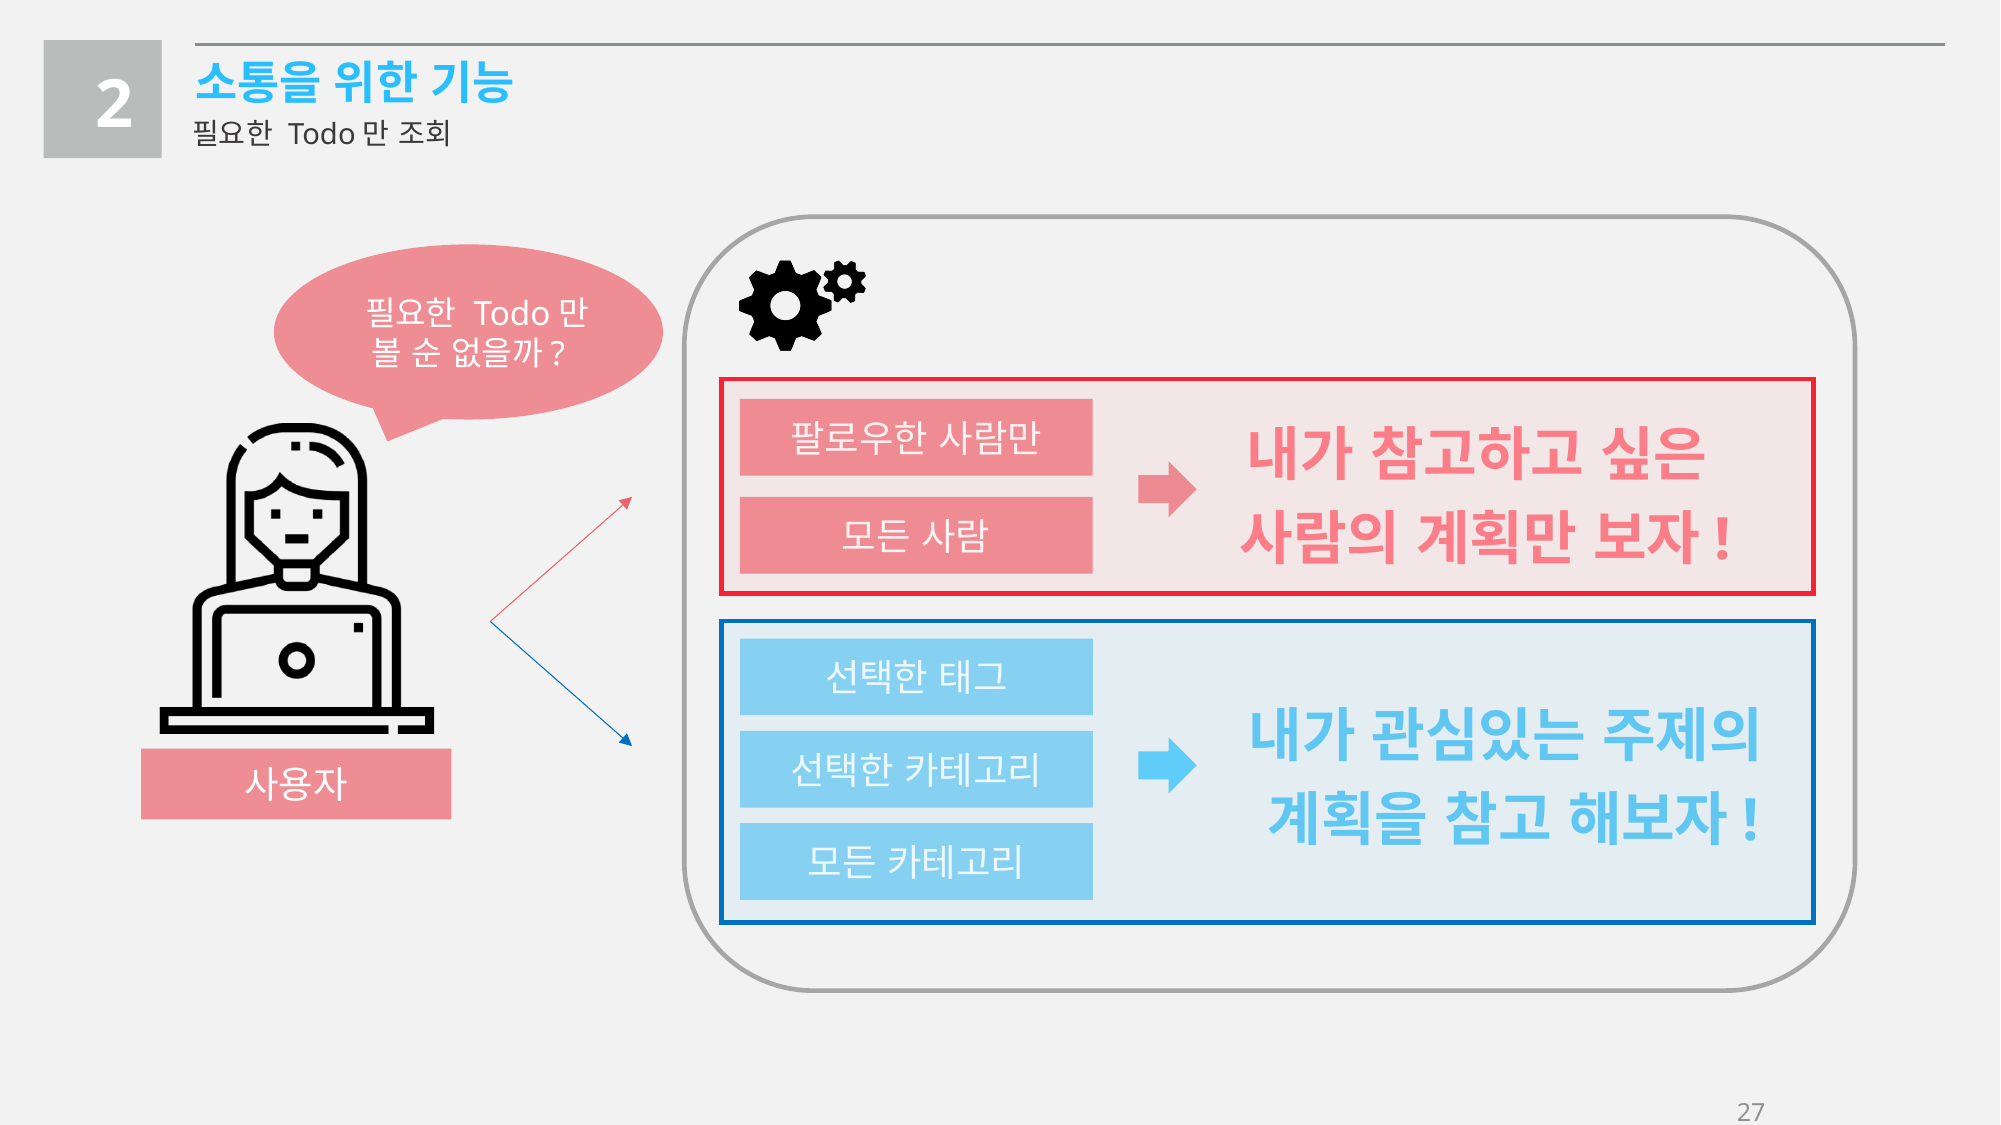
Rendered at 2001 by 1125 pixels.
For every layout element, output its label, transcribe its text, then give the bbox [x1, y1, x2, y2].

text_box 소통을 위한 기능 [180, 46, 530, 117]
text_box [490, 496, 633, 621]
picture [140, 423, 452, 735]
text_box [683, 215, 1857, 992]
text_box [1137, 458, 1199, 520]
text_box 2 [87, 52, 116, 148]
text_box [1137, 734, 1199, 796]
text_box 사용자 [140, 748, 453, 820]
slide_number 27 [1330, 1083, 1781, 1125]
text_box [721, 620, 1815, 924]
text_box [43, 40, 162, 159]
text_box 필요한 Todo만 조회 [177, 108, 467, 159]
text_box 필요한 Todo만 볼 순 없을까? [272, 243, 665, 423]
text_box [490, 621, 633, 747]
picture [739, 242, 866, 369]
